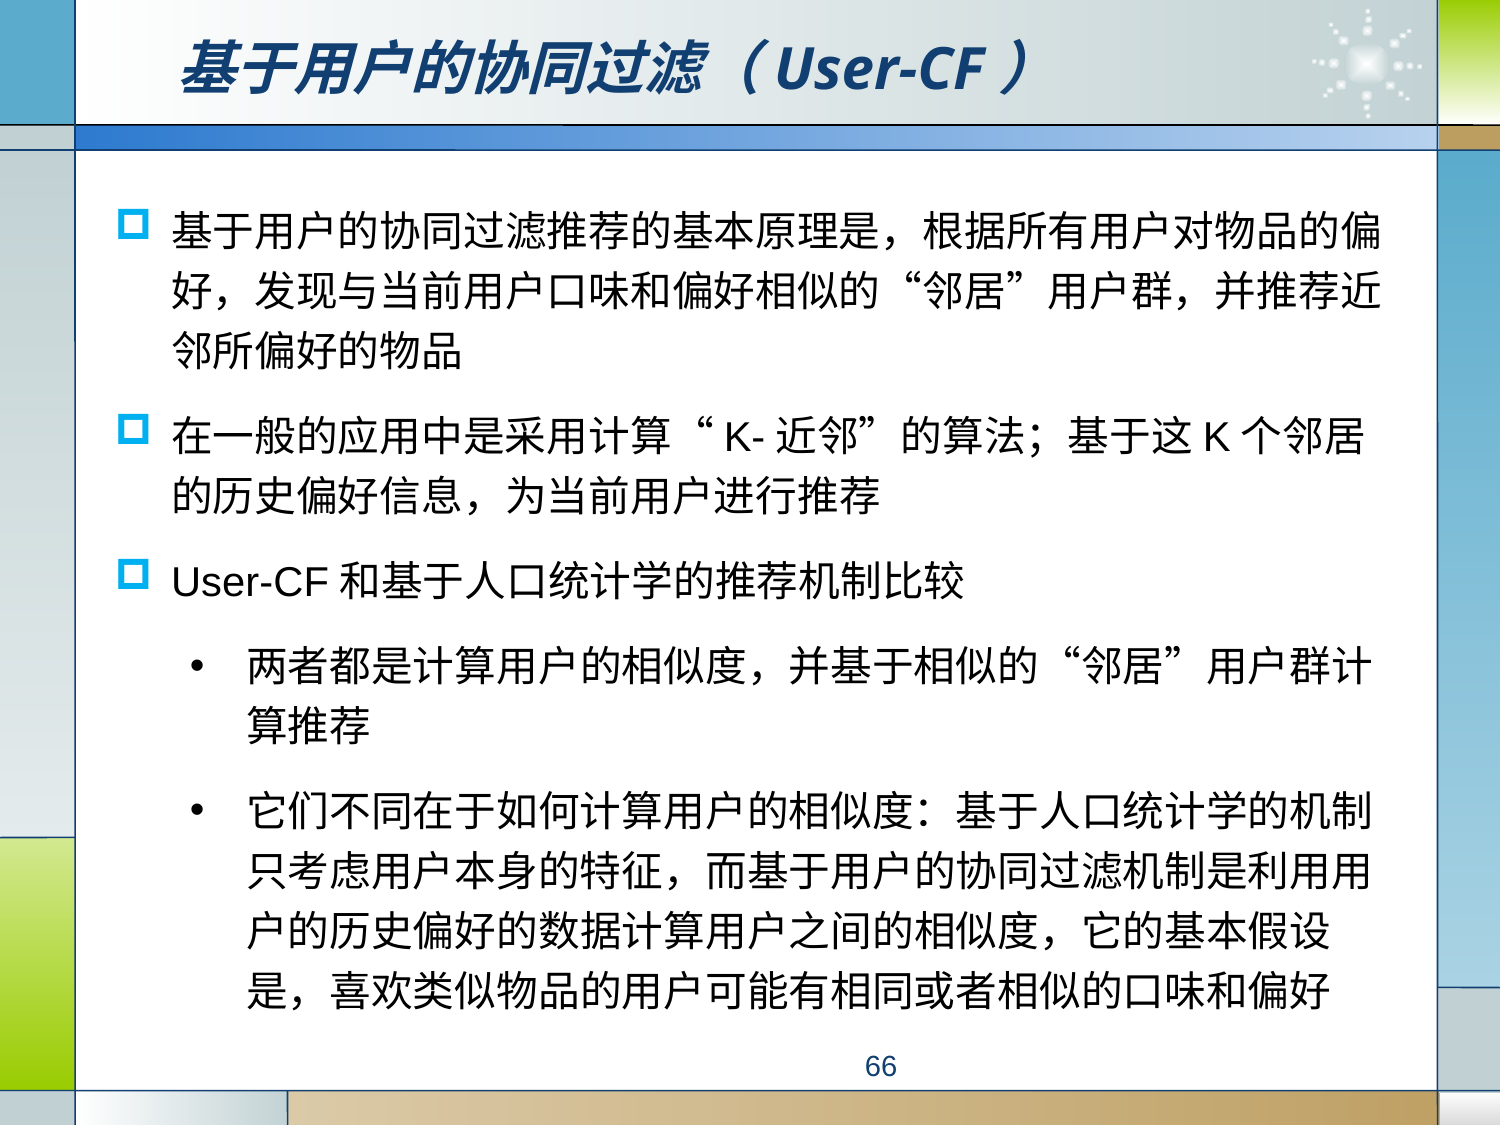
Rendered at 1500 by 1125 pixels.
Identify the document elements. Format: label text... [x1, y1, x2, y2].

slide_number 66 [562, 1039, 913, 1081]
text_box 基于用户的协同过滤推荐的基本原理是，根据所有用户对物品的偏好，发现与当前用户口味和偏好相似的“邻居”用户群，并推荐近邻所偏好的物品 在一般的应用中是采用计算“K-近邻”的算法；基于这K个邻居的历史偏好信息，为当前用户进行推荐 User-CF和基于人口统计学的推荐机制比较 两者都是计算用户的相似度，并基于相似的“邻居”用户群计算推荐 它们不同在于如何计算用户的相似度：基于人口统计学的机制只考虑用户本身的特征，而基于用户的协同过滤机制是利用用户的历史偏好的数据计算用户之间的相似度，它的基本假设是，喜欢类似物品的用户可能有相同或者相似的口味和偏好 [99, 187, 1413, 1023]
title 基于用户的协同过滤（User-CF） [162, 19, 1263, 113]
